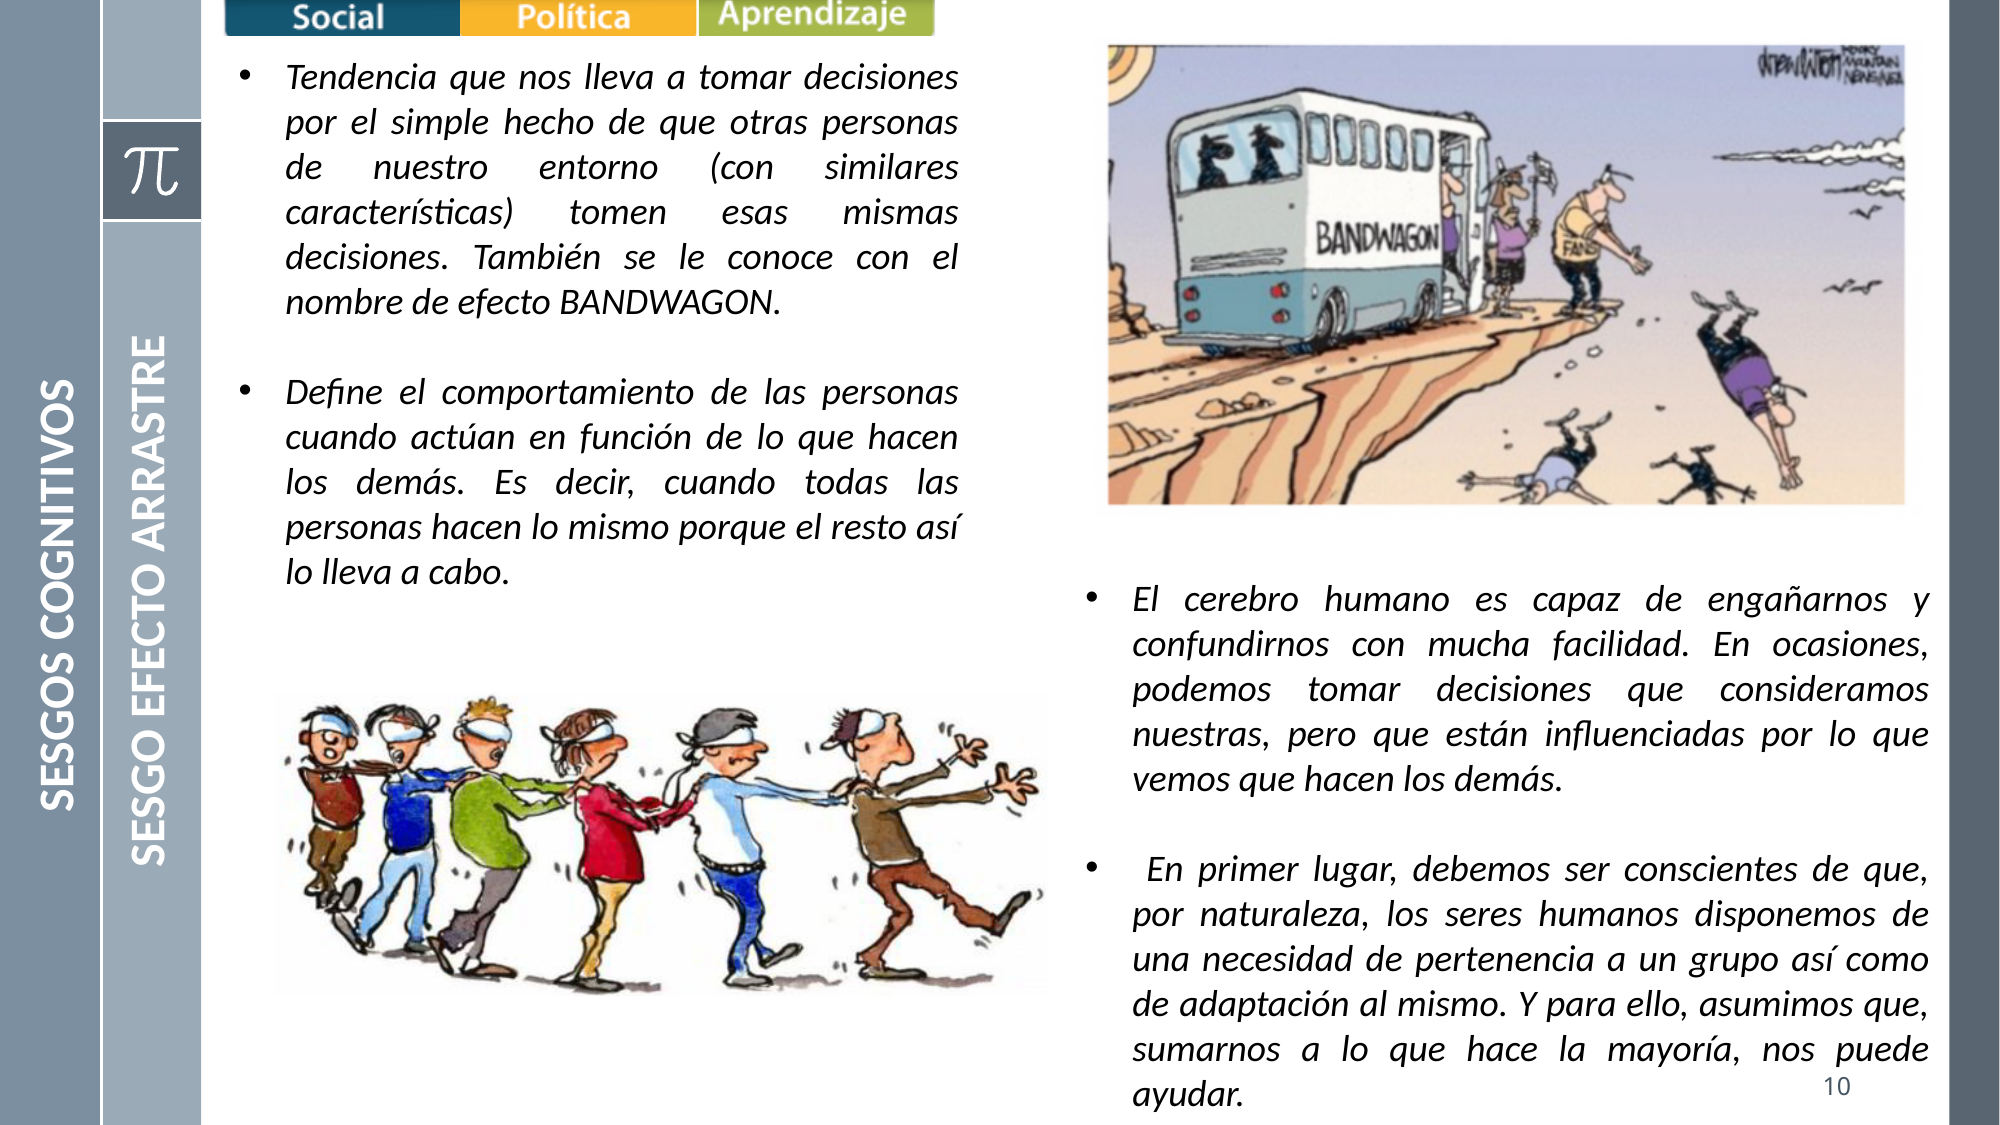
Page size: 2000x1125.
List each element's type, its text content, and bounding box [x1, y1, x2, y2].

picture [698, 0, 936, 36]
text_box Tendencia que nos lleva a tomar decisiones por el simple hecho de que otras personas de nuestro entorno (con similares características) tomen esas mismas decisiones. También se le conoce con el nombre de efecto BANDWAGON. Define el comportamiento de las personas cuando actúan en función de lo que hacen los demás. Es decir, cuando todas las personas hacen lo mismo porque el resto así lo lleva a cabo. [223, 44, 974, 600]
text_box El cerebro humano es capaz de engañarnos y confundirnos con mucha facilidad. En ocasiones, podemos tomar decisiones que consideramos nuestras, pero que están influenciadas por lo que vemos que hacen los demás. En primer lugar, debemos ser conscientes de que, por naturaleza, los seres humanos disponemos de una necesidad de pertenencia a un grupo así como de adaptación al mismo. Y para ello, asumimos que, sumarnos a lo que hace la mayoría, nos puede ayudar. [1070, 566, 1945, 1122]
text_box SESGO EFECTO ARRASTRE [106, 319, 182, 882]
picture [274, 692, 1048, 996]
picture [223, 0, 697, 36]
picture [1094, 38, 1924, 519]
text_box SESGOS COGNITIVOS [16, 364, 91, 828]
